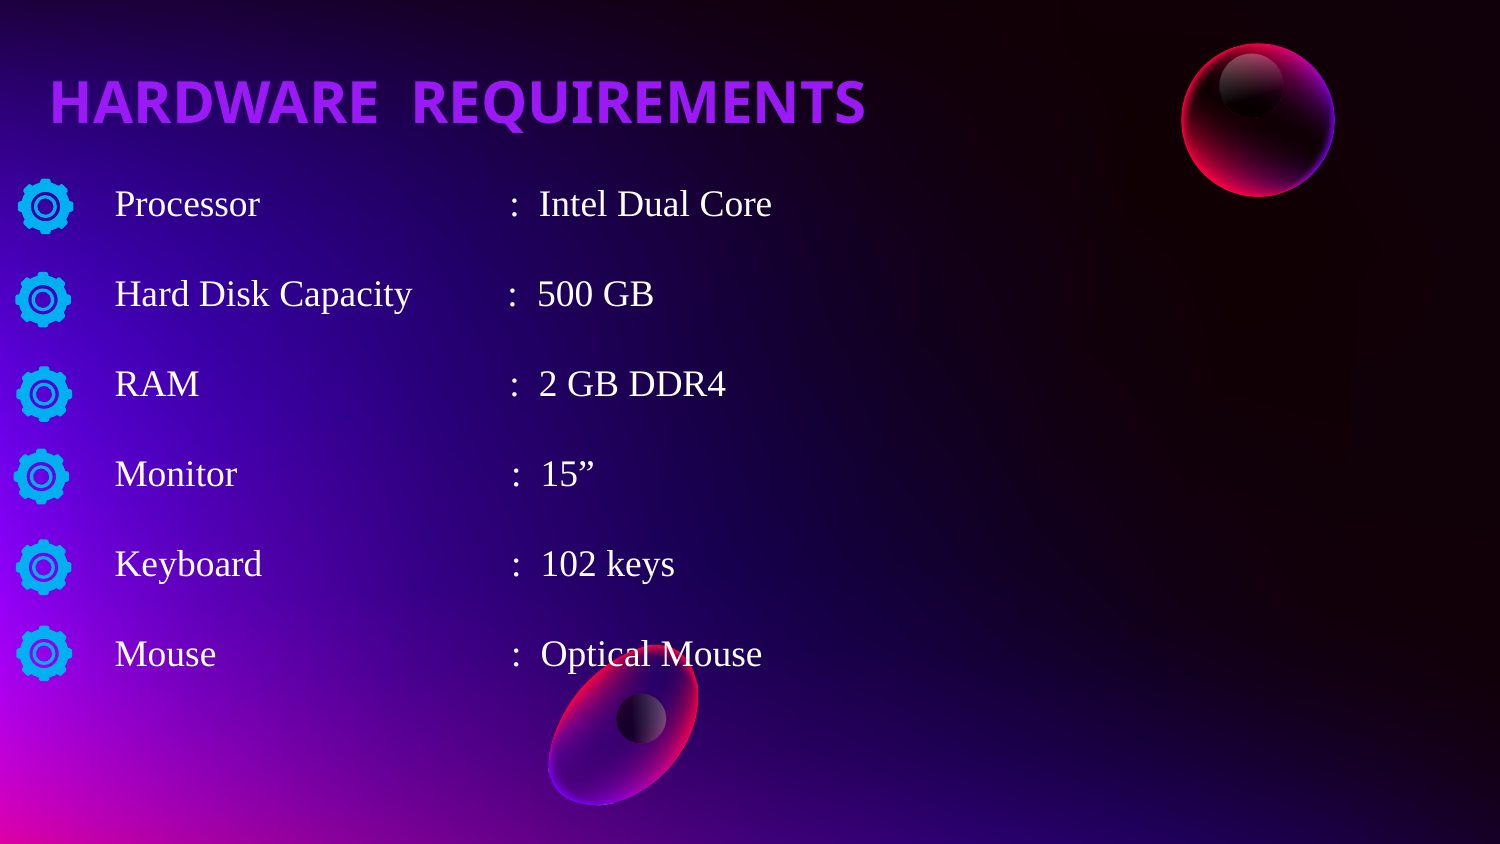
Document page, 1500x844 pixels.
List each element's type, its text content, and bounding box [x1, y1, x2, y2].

text_box Processor : Intel Dual Core Hard Disk Capacity : 500 GB RAM : 2 GB DDR4 Monitor : 15” Keyboard : 102 keys Mouse : Optical Mouse [99, 171, 850, 682]
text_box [15, 539, 72, 596]
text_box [17, 178, 74, 235]
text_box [16, 625, 73, 682]
title HARDWARE REQUIREMENTS [33, 50, 1302, 145]
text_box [16, 365, 73, 423]
picture [0, 0, 1500, 844]
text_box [15, 271, 72, 328]
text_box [13, 448, 70, 505]
